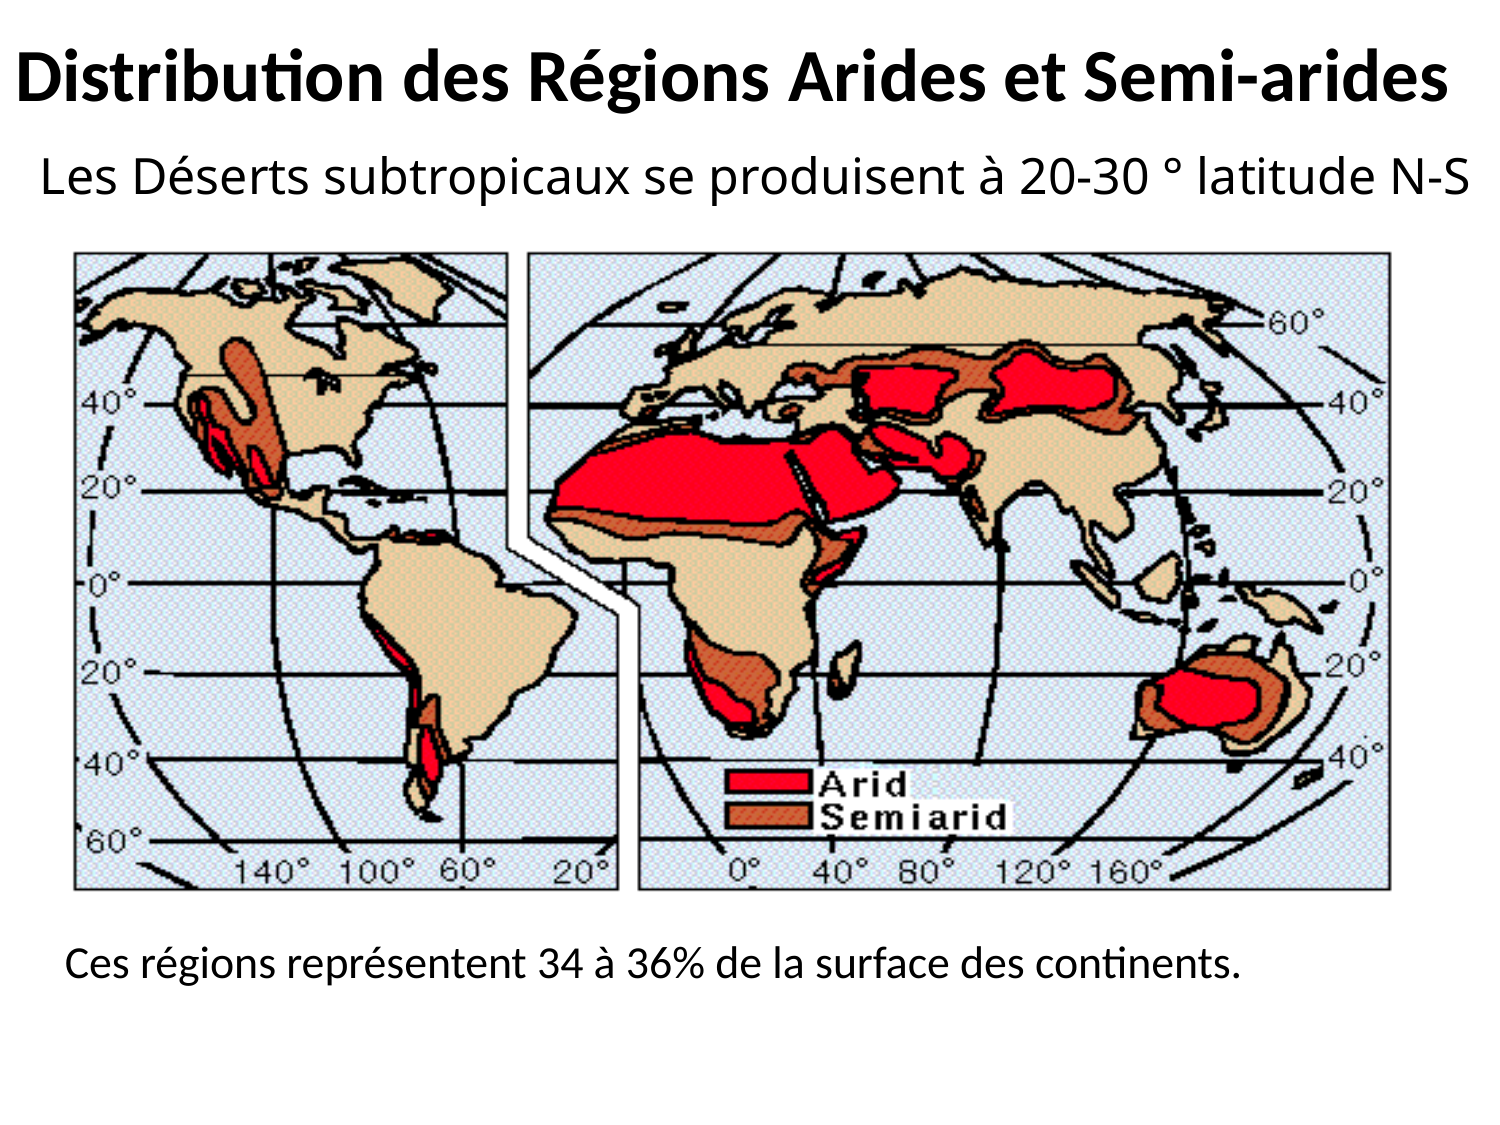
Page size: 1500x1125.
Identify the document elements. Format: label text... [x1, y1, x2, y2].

text_box Les Déserts subtropicaux se produisent à 20-30 ° latitude N-S [24, 137, 1500, 213]
text_box Ces régions représentent 34 à 36% de la surface des continents. [50, 924, 1450, 995]
title Distribution des Régions Arides et Semi-arides [0, 6, 1500, 138]
picture [37, 212, 1432, 896]
